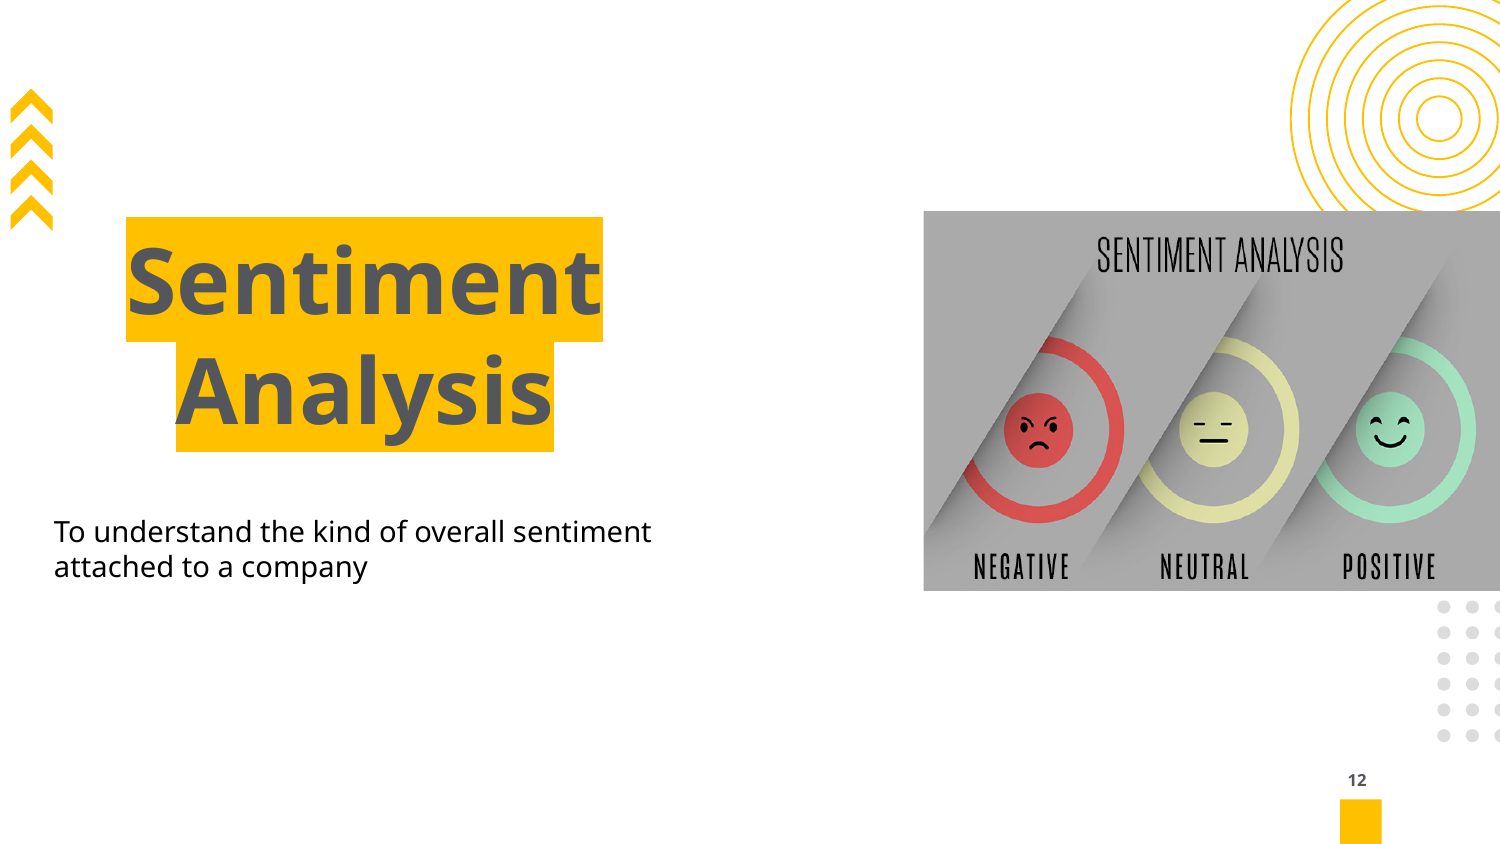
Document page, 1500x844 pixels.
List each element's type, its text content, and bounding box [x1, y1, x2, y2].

title Sentiment Analysis [38, 343, 691, 459]
picture [923, 211, 1500, 591]
text_box To understand the kind of overall sentiment attached to a company [38, 497, 679, 598]
slide_number ‹#› [1332, 755, 1382, 792]
